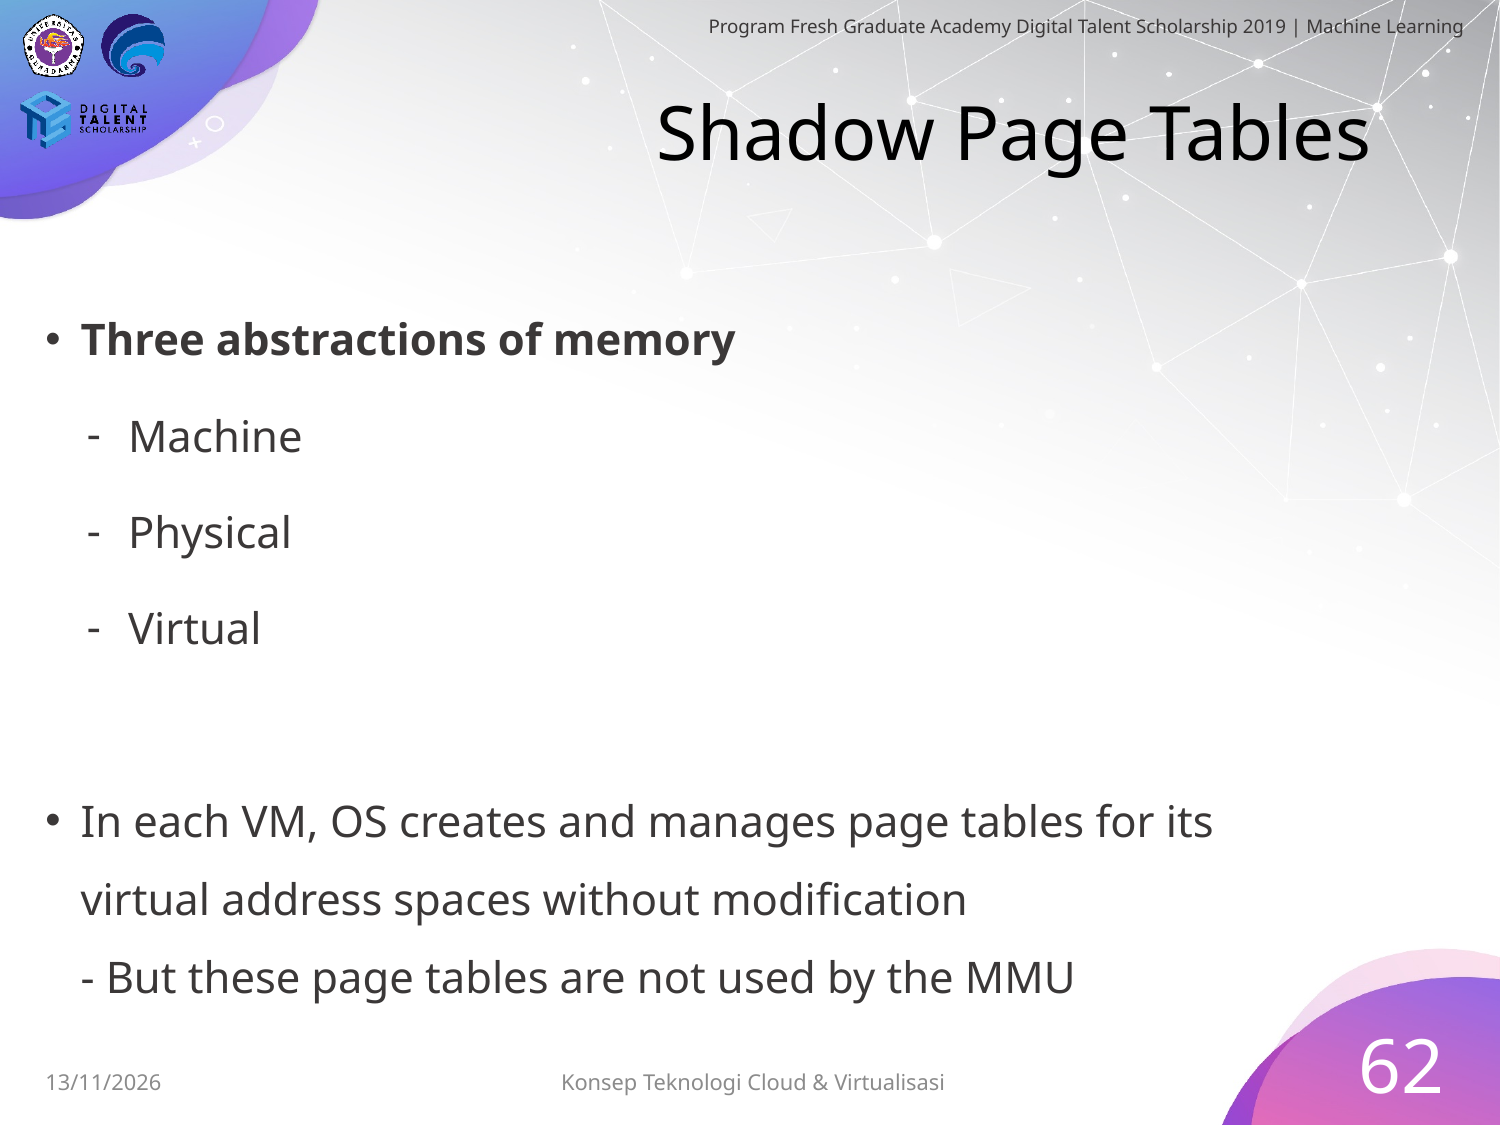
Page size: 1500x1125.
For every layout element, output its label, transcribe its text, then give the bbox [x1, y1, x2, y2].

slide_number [30, 1053, 272, 1114]
title Shadow Page Tables [271, 66, 1477, 207]
footer Konsep Teknologi Cloud & Virtualisasi [386, 1053, 1121, 1114]
list Three abstractions of memory Machine Physical Virtual In each VM, OS creates and manages page tables for its virtual address spaces without modification - But these page tables are not used by the MMU [30, 275, 1477, 1014]
picture [0, 0, 1500, 1125]
slide_number 62 [1327, 1025, 1477, 1115]
